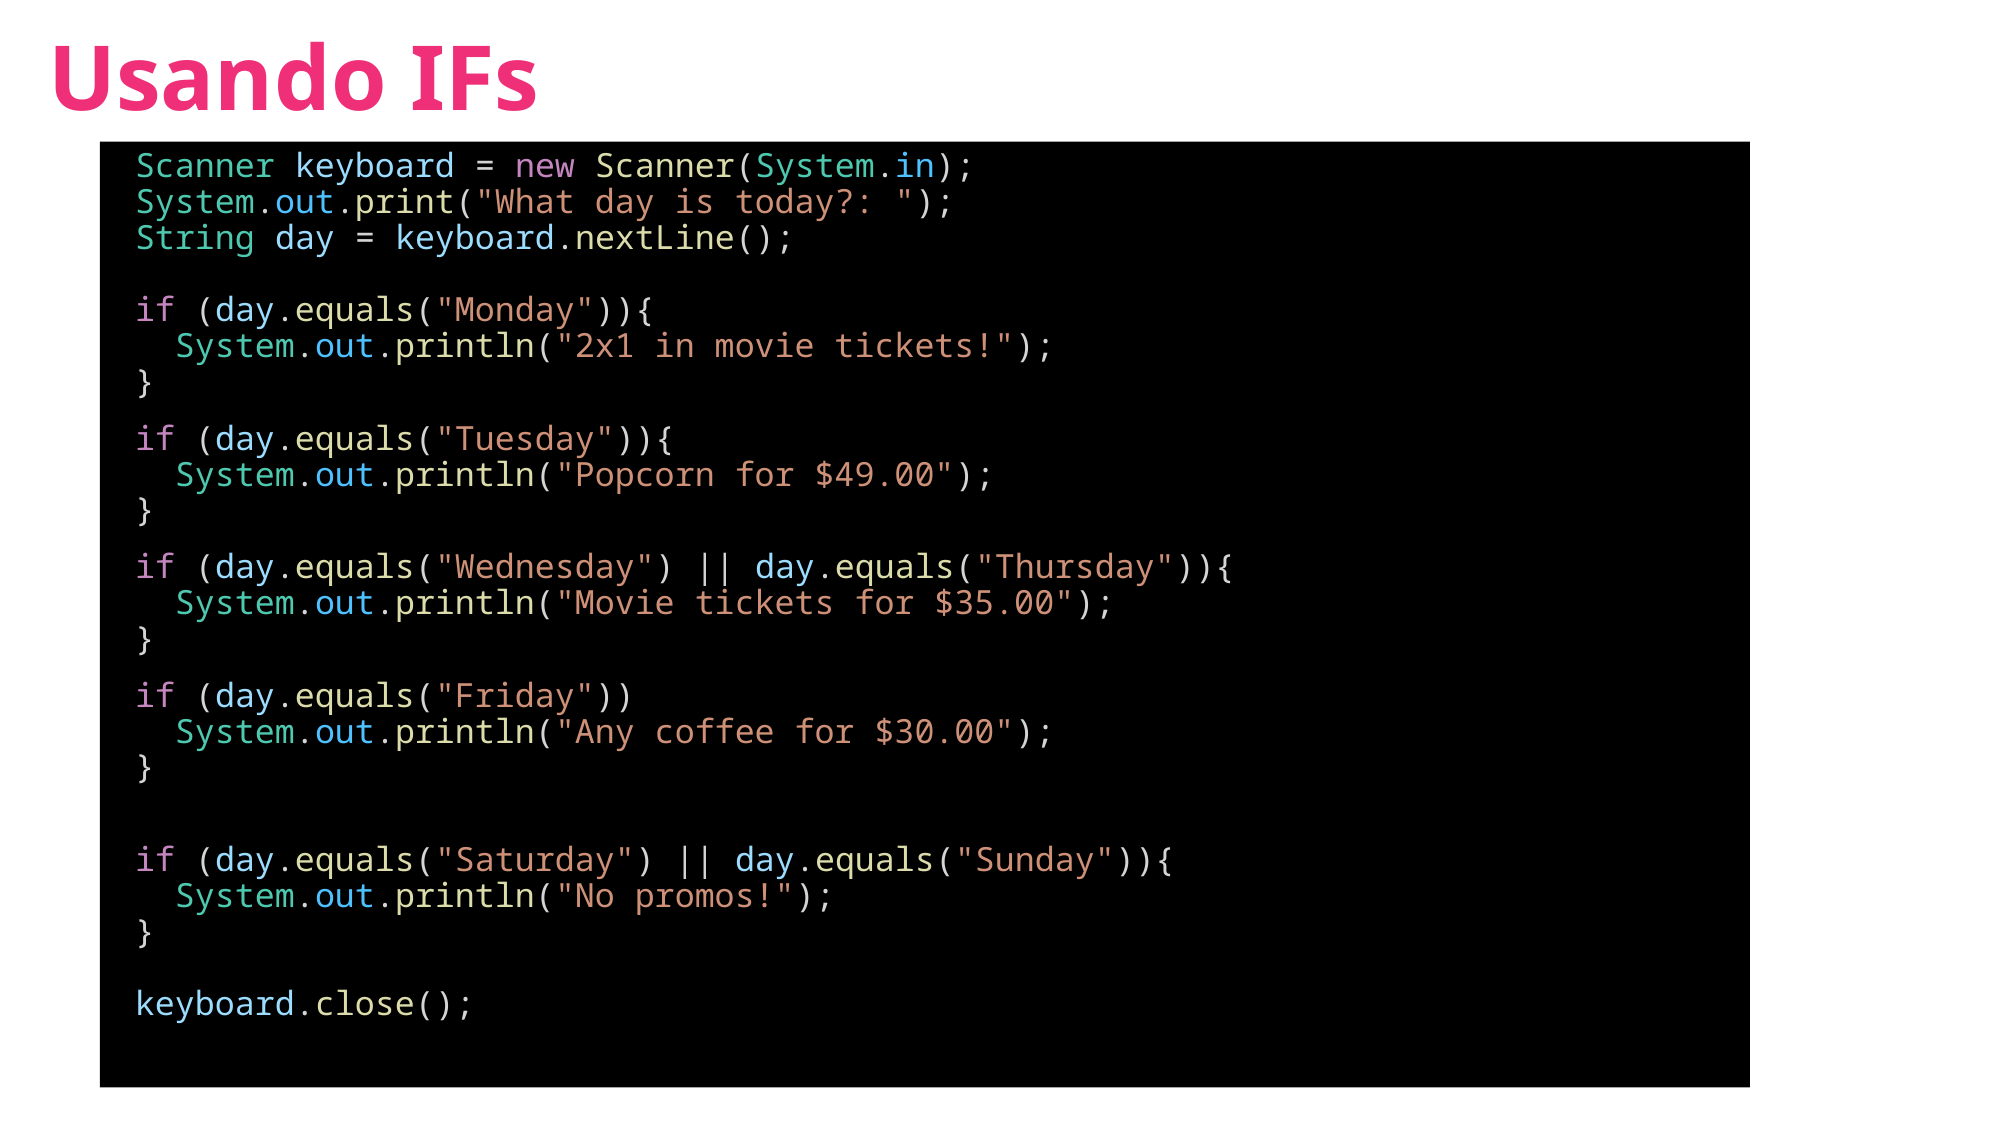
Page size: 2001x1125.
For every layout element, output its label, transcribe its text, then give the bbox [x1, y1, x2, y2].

list Scanner keyboard = new Scanner(System.in); System.out.print("What day is today?: "); String day = keyboard.nextLine(); if (day.equals("Monday")){ System.out.println("2x1 in movie tickets!"); } if (day.equals("Tuesday")){ System.out.println("Popcorn for $49.00"); } if (day.equals("Wednesday") || day.equals("Thursday")){ System.out.println("Movie tickets for $35.00"); } if (day.equals("Friday")) System.out.println("Any coffee for $30.00"); } if (day.equals("Saturday") || day.equals("Sunday")){ System.out.println("No promos!"); } keyboard.close(); [99, 141, 1750, 1088]
title Usando IFs [33, 24, 584, 138]
